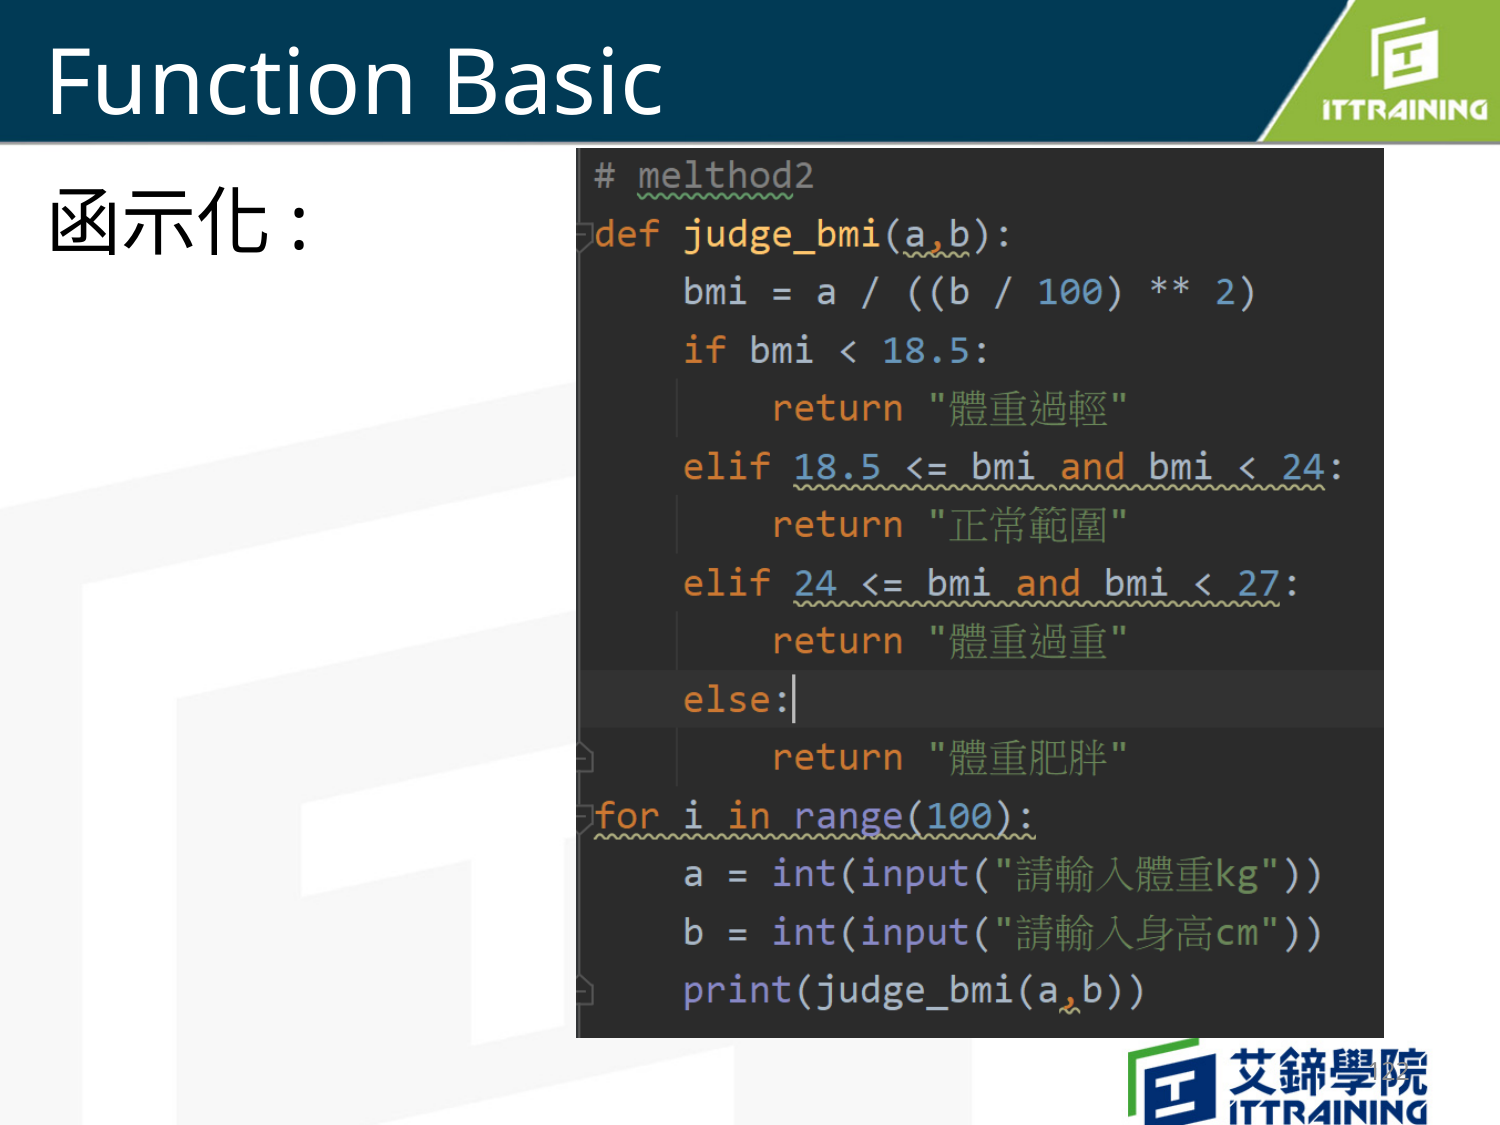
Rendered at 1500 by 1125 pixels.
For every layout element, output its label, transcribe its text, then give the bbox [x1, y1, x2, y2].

list 函示化: [31, 167, 570, 910]
title Function Basic [29, 0, 1380, 172]
slide_number 122 [1074, 1042, 1425, 1103]
picture [0, 0, 1500, 1125]
